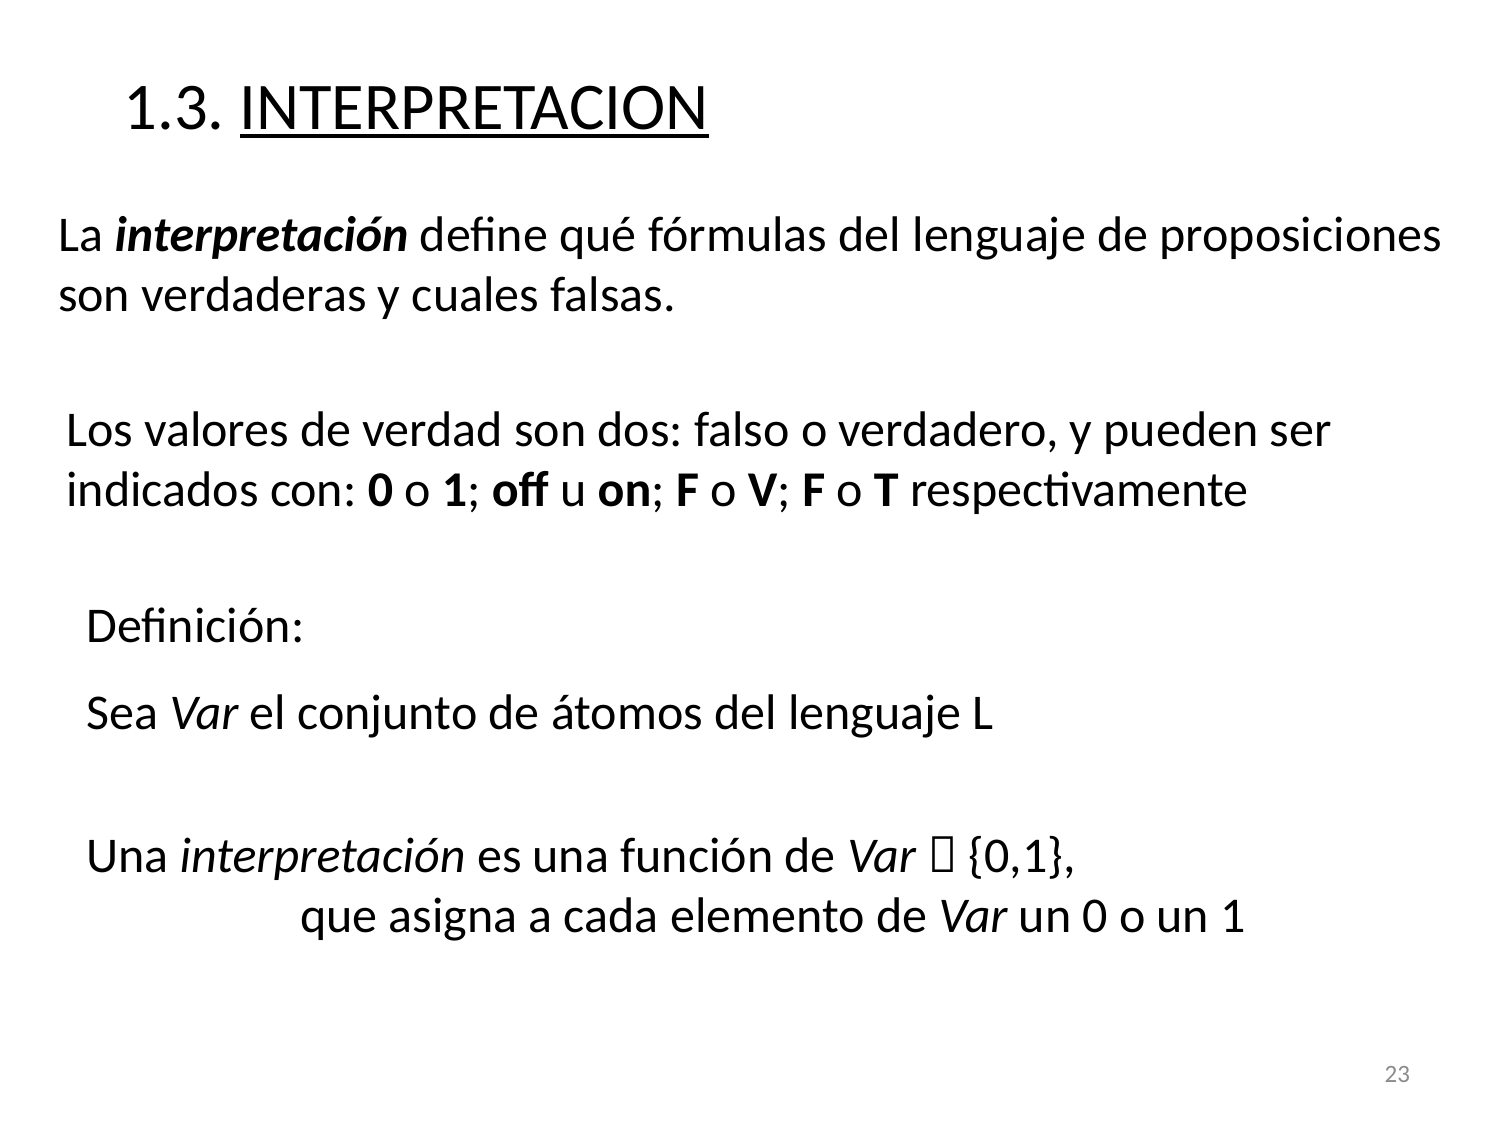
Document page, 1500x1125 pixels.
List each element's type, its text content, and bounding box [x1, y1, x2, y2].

text_box Los valores de verdad son dos: falso o verdadero, y pueden ser indicados con: 0 o 1; off u on; F o V; F o T respectivamente [51, 388, 1429, 524]
text_box 1.3. INTERPRETACION [109, 55, 869, 151]
slide_number 23 [1074, 1042, 1425, 1103]
text_box La interpretación define qué fórmulas del lenguaje de proposiciones son verdaderas y cuales falsas. [43, 194, 1465, 330]
text_box Una interpretación es una función de Var  {0,1}, que asigna a cada elemento de Var un 0 o un 1 [71, 815, 1405, 951]
text_box Definición: [71, 585, 713, 660]
text_box Sea Var el conjunto de átomos del lenguaje L [71, 672, 1342, 748]
